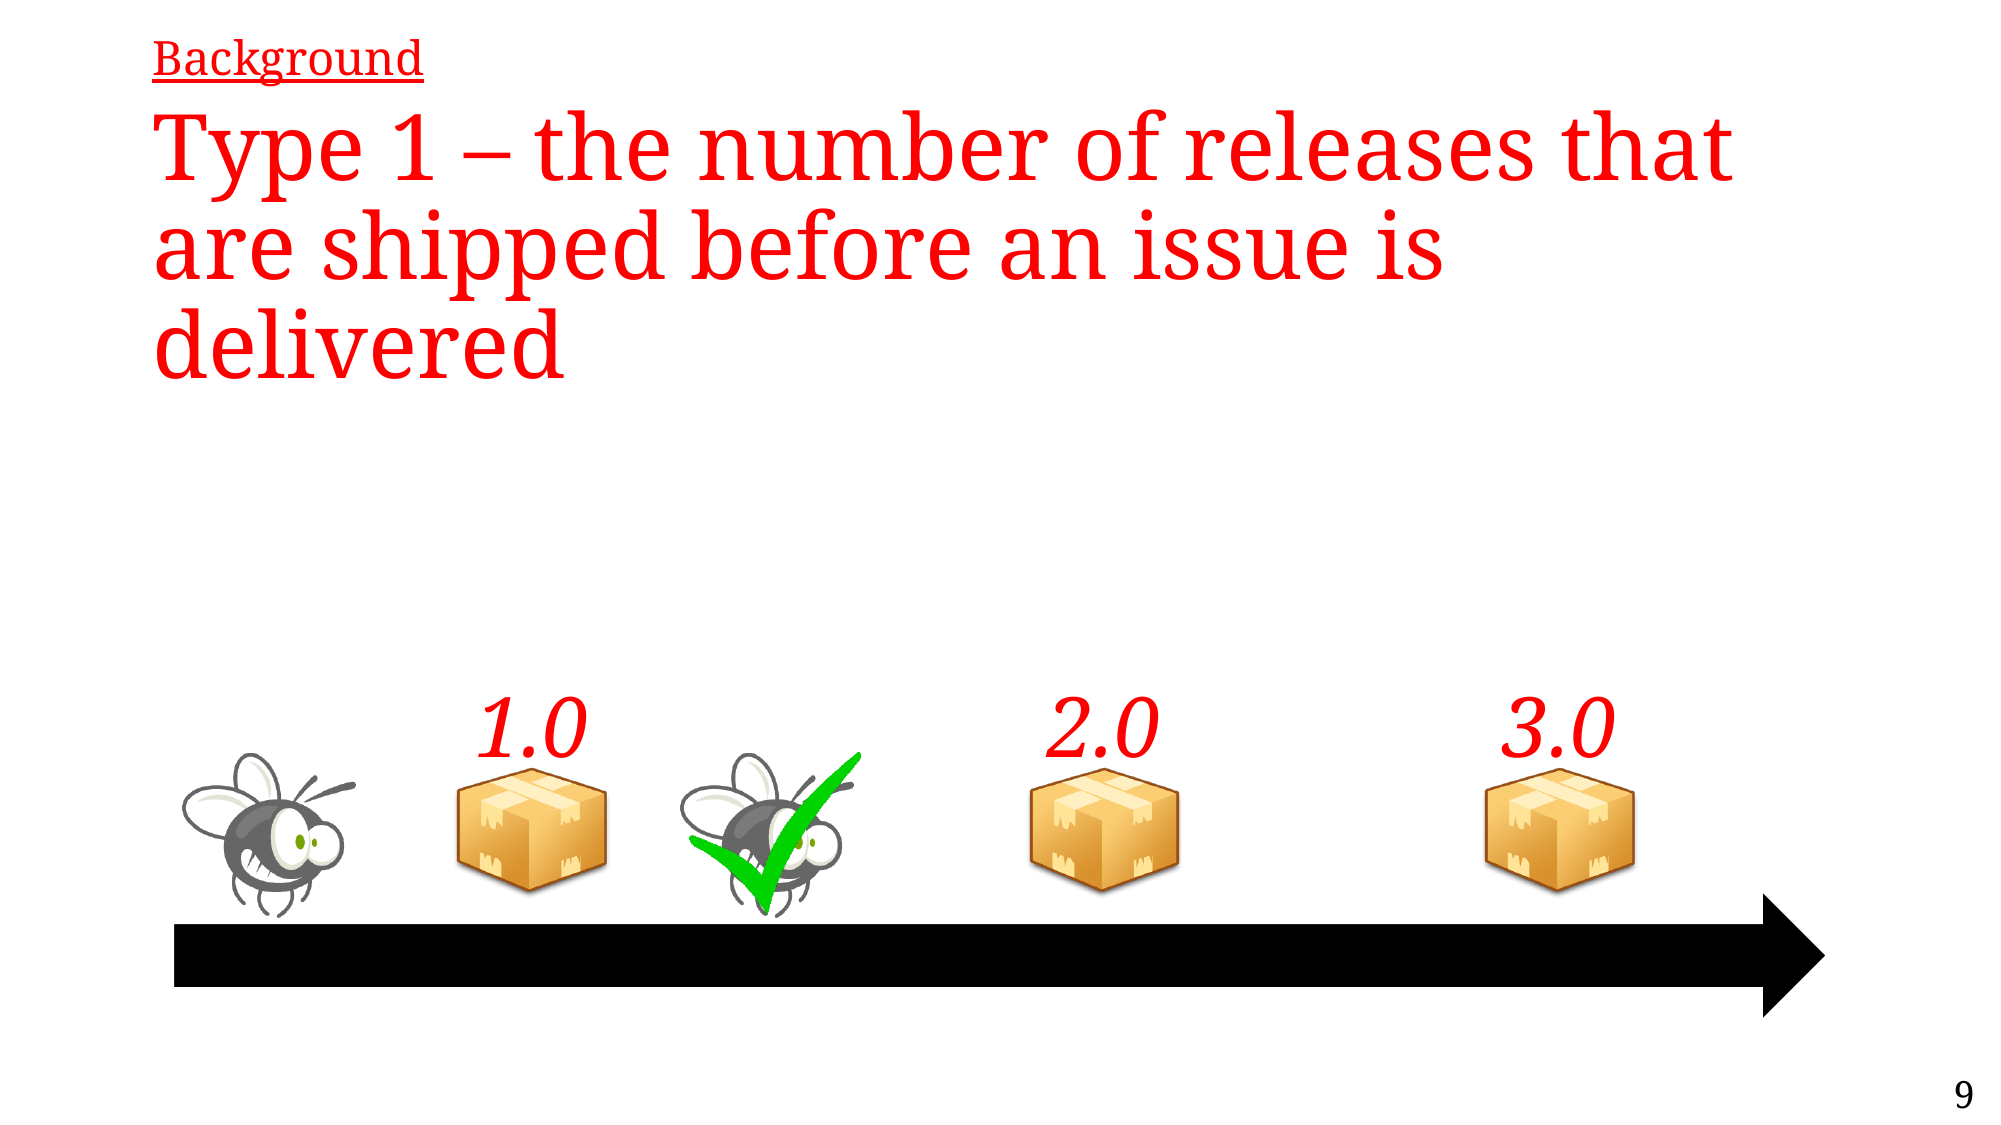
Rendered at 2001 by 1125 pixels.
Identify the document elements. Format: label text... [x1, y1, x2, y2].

list Background [137, 27, 1863, 93]
text_box 3.0 [1441, 666, 1679, 782]
text_box 2.0 [985, 666, 1223, 782]
picture [671, 743, 861, 924]
picture [1480, 754, 1640, 913]
text_box 1.0 [413, 666, 651, 782]
text_box 9 [1939, 1063, 2000, 1124]
title Type 1 – the number of releases that are shipped before an issue is delivered [137, 93, 1863, 467]
picture [452, 754, 612, 913]
picture [173, 743, 363, 924]
picture [1024, 754, 1184, 913]
text_box [172, 888, 1829, 1024]
